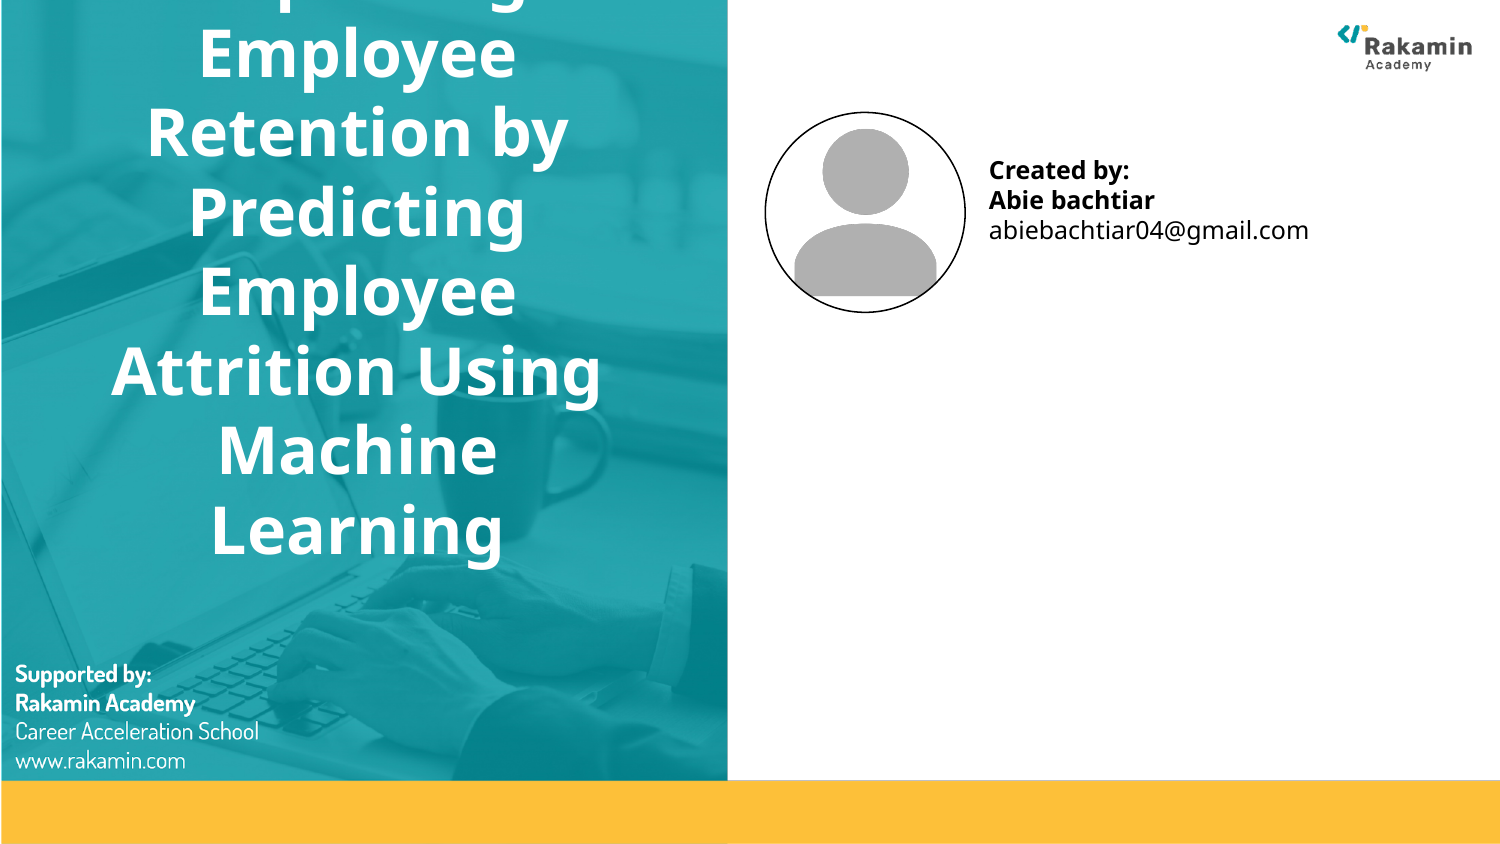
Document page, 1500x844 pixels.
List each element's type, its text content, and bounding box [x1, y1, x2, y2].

title Improving Employee Retention by Predicting Employee Attrition Using Machine Learning [51, 253, 665, 583]
text_box Created by: Abie bachtiar abiebachtiar04@gmail.com [977, 149, 1372, 280]
picture [0, 0, 1500, 844]
